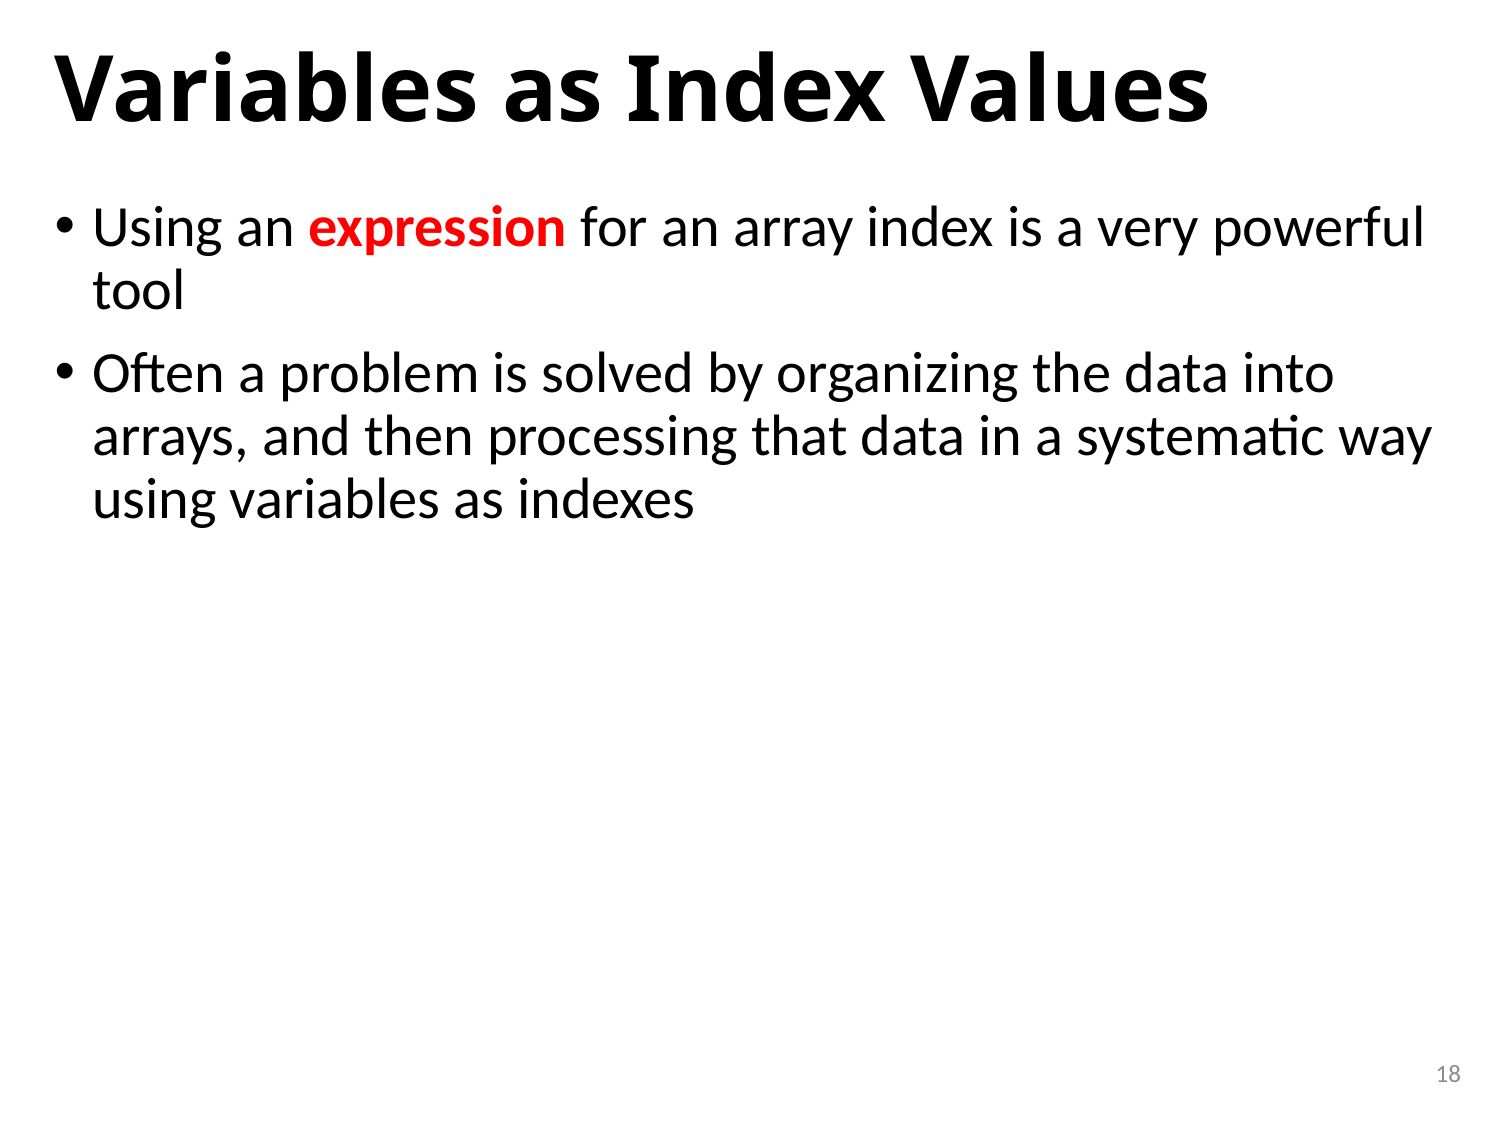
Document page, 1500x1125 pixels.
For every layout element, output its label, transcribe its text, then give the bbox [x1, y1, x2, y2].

title Variables as Index Values [39, 22, 1461, 161]
slide_number 18 [1138, 1042, 1477, 1103]
list Using an expression for an array index is a very powerful tool Often a problem is solved by organizing the data into arrays, and then processing that data in a systematic way using variables as indexes [39, 188, 1461, 1085]
